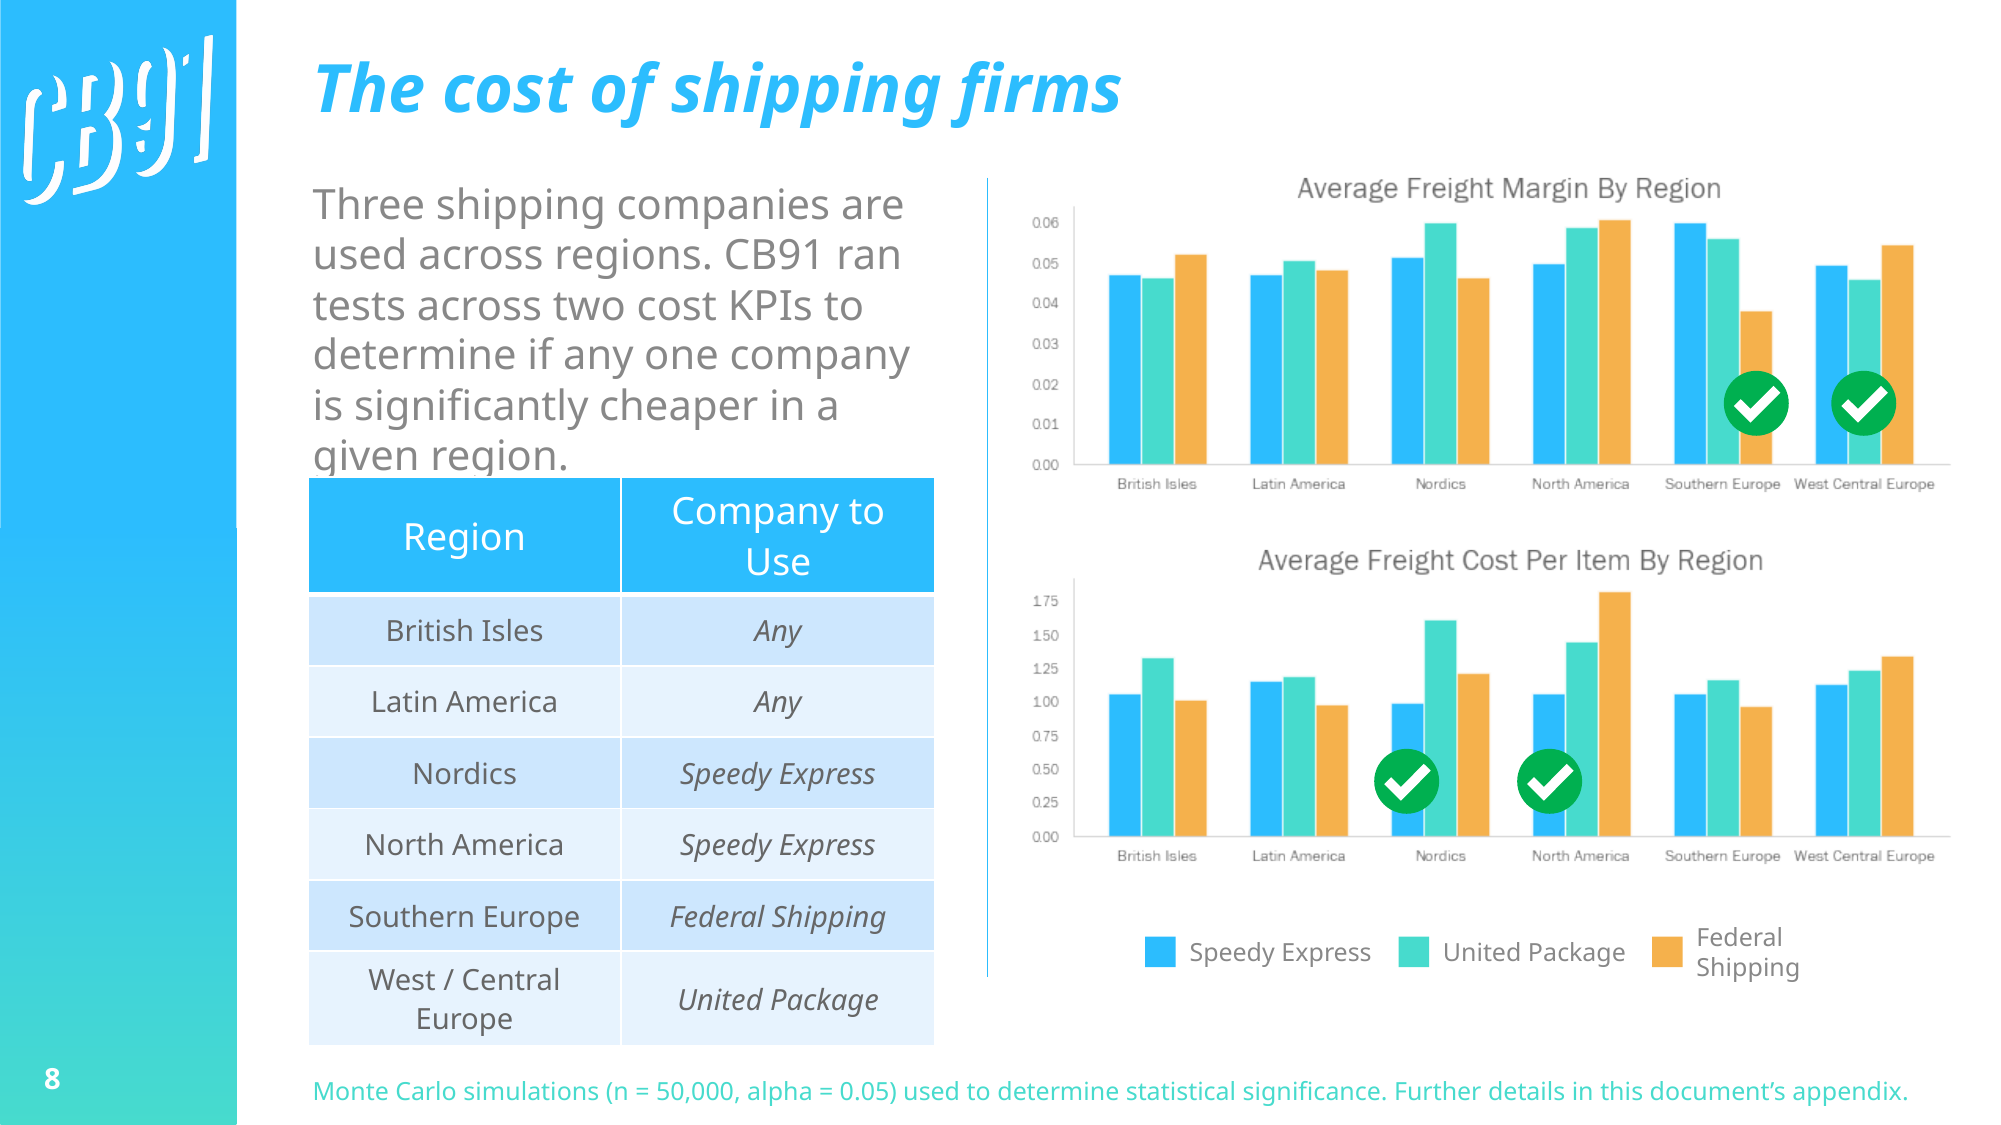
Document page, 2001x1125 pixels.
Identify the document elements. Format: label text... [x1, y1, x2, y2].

table_cell Speedy Express [622, 809, 934, 879]
picture [9, 10, 228, 229]
table_cell Nordics [309, 738, 620, 808]
footer Monte Carlo simulations (n = 50,000, alpha = 0.05) used to determine statistical significance. Further details in this document’s appendix. [297, 1053, 1934, 1113]
list Three shipping companies are used across regions. CB91 ran tests across two cost KPIs to determine if any one company is significantly cheaper in a given region. [297, 170, 963, 1053]
table_cell Latin America [309, 667, 620, 736]
table_cell British Isles [309, 597, 620, 665]
table_cell Any [622, 667, 934, 736]
table_cell North America [309, 809, 620, 879]
table_cell United Package [622, 952, 934, 1045]
table_cell West / Central Europe [309, 952, 620, 1045]
table_cell Federal Shipping [622, 881, 934, 950]
table_header Region [309, 478, 620, 592]
table_cell Any [622, 597, 934, 665]
table_cell Southern Europe [309, 881, 620, 950]
title The cost of shipping firms [297, 47, 1940, 136]
slide_number 7 [10, 1052, 95, 1113]
table_header Company to Use [622, 478, 934, 592]
table_cell Speedy Express [622, 738, 934, 808]
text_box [1020, 167, 1967, 972]
